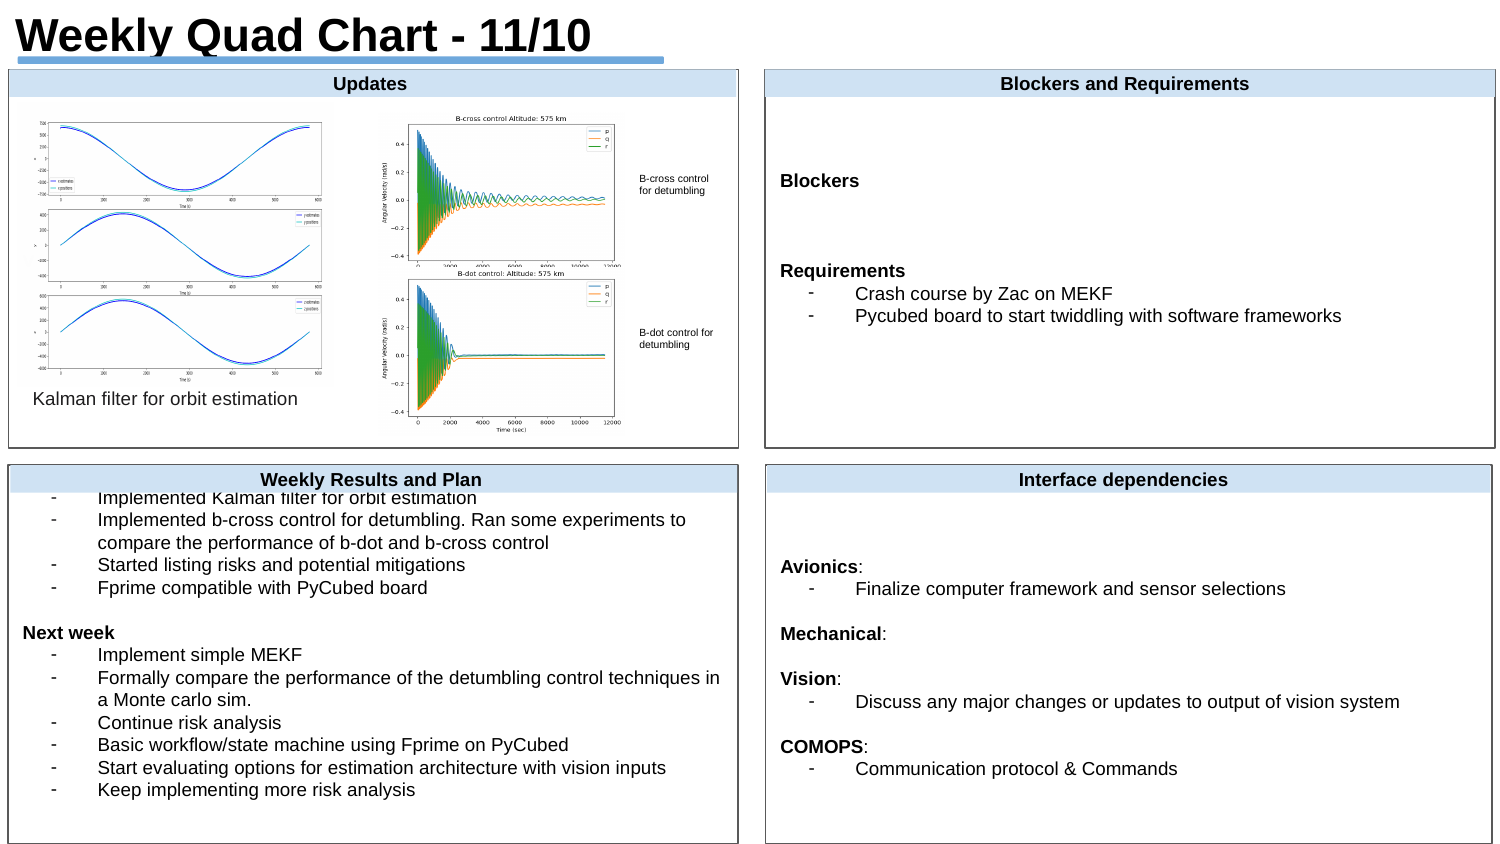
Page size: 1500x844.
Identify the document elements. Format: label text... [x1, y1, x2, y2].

text_box Interface dependencies [767, 465, 1491, 493]
text_box v [8, 69, 739, 449]
text_box [17, 56, 664, 64]
title Weekly Quad Chart - 11/10 [0, 0, 1398, 85]
text_box Blockers Requirements Crash course by Zac on MEKF Pycubed board to start twiddling with software frameworks [764, 97, 1496, 449]
text_box Kalman filter for orbit estimation [17, 394, 315, 432]
picture [17, 102, 334, 387]
picture [377, 112, 625, 436]
text_box Weekly Results and Plan [10, 465, 738, 493]
text_box Updates [9, 69, 737, 97]
text_box Weekly Results Implemented Kalman filter for orbit estimation Implemented b-cross control for detumbling. Ran some experiments to compare the performance of b-dot and b-cross control Started listing risks and potential mitigations Fprime compatible with PyCubed board Next week Implement simple MEKF Formally compare the performance of the detumbling control techniques in a Monte carlo sim. Continue risk analysis Basic workflow/state machine using Fprime on PyCubed Start evaluating options for estimation architecture with vision inputs Keep implementing more risk analysis [7, 465, 738, 844]
text_box B-cross control for detumbling [629, 156, 739, 207]
text_box Blockers and Requirements [764, 69, 1496, 97]
text_box B-dot control for detumbling [629, 310, 739, 361]
text_box Avionics: Finalize computer framework and sensor selections Mechanical: Vision: Discuss any major changes or updates to output of vision system COMOPS: Communication protocol & Commands [765, 465, 1493, 844]
